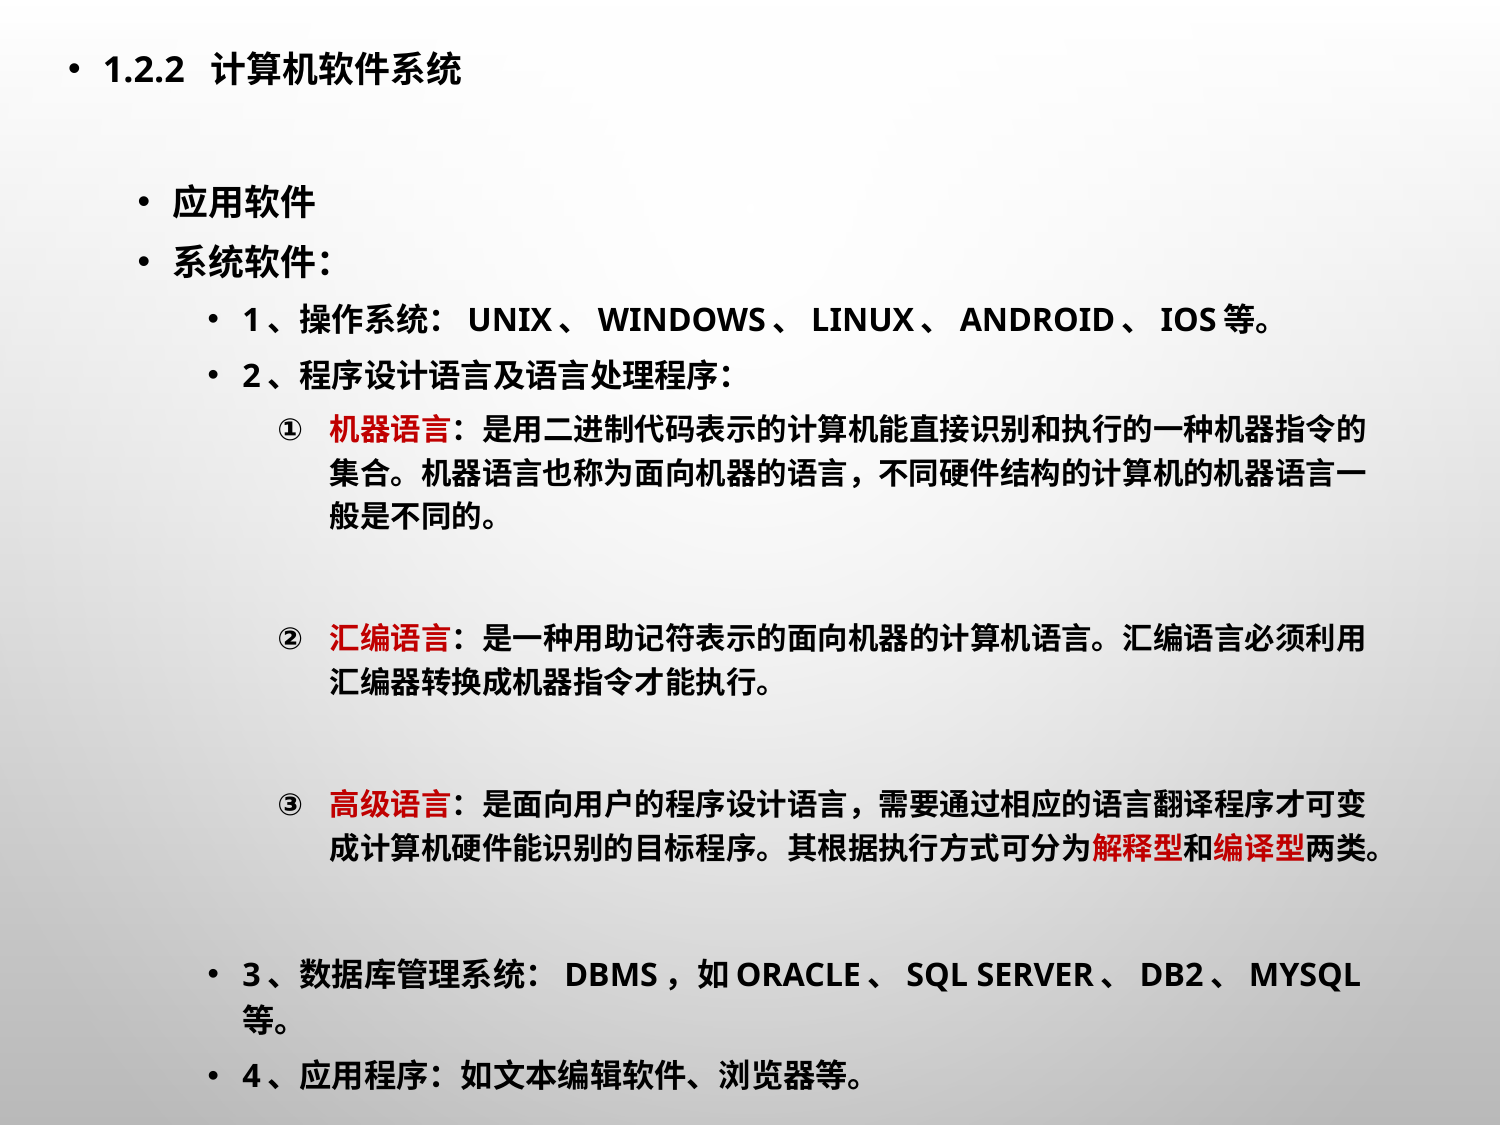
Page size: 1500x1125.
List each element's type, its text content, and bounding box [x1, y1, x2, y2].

picture [0, 0, 1500, 1125]
list 1.2.2 计算机软件系统 应用软件 系统软件： 1、操作系统：UNIX、Windows、Linux、Android、iOS等。 2、程序设计语言及语言处理程序： 机器语言：是用二进制代码表示的计算机能直接识别和执行的一种机器指令的集合。机器语言也称为面向机器的语言，不同硬件结构的计算机的机器语言一般是不同的。 汇编语言：是一种用助记符表示的面向机器的计算机语言。汇编语言必须利用汇编器转换成机器指令才能执行。 高级语言：是面向用户的程序设计语言，需要通过相应的语言翻译程序才可变成计算机硬件能识别的目标程序。其根据执行方式可分为解释型和编译型两类。 3、数据库管理系统：DBMS，如Oracle、SQL Server、DB2、MySQL等。 4、应用程序：如文本编辑软件、浏览器等。 [53, 30, 1404, 1106]
